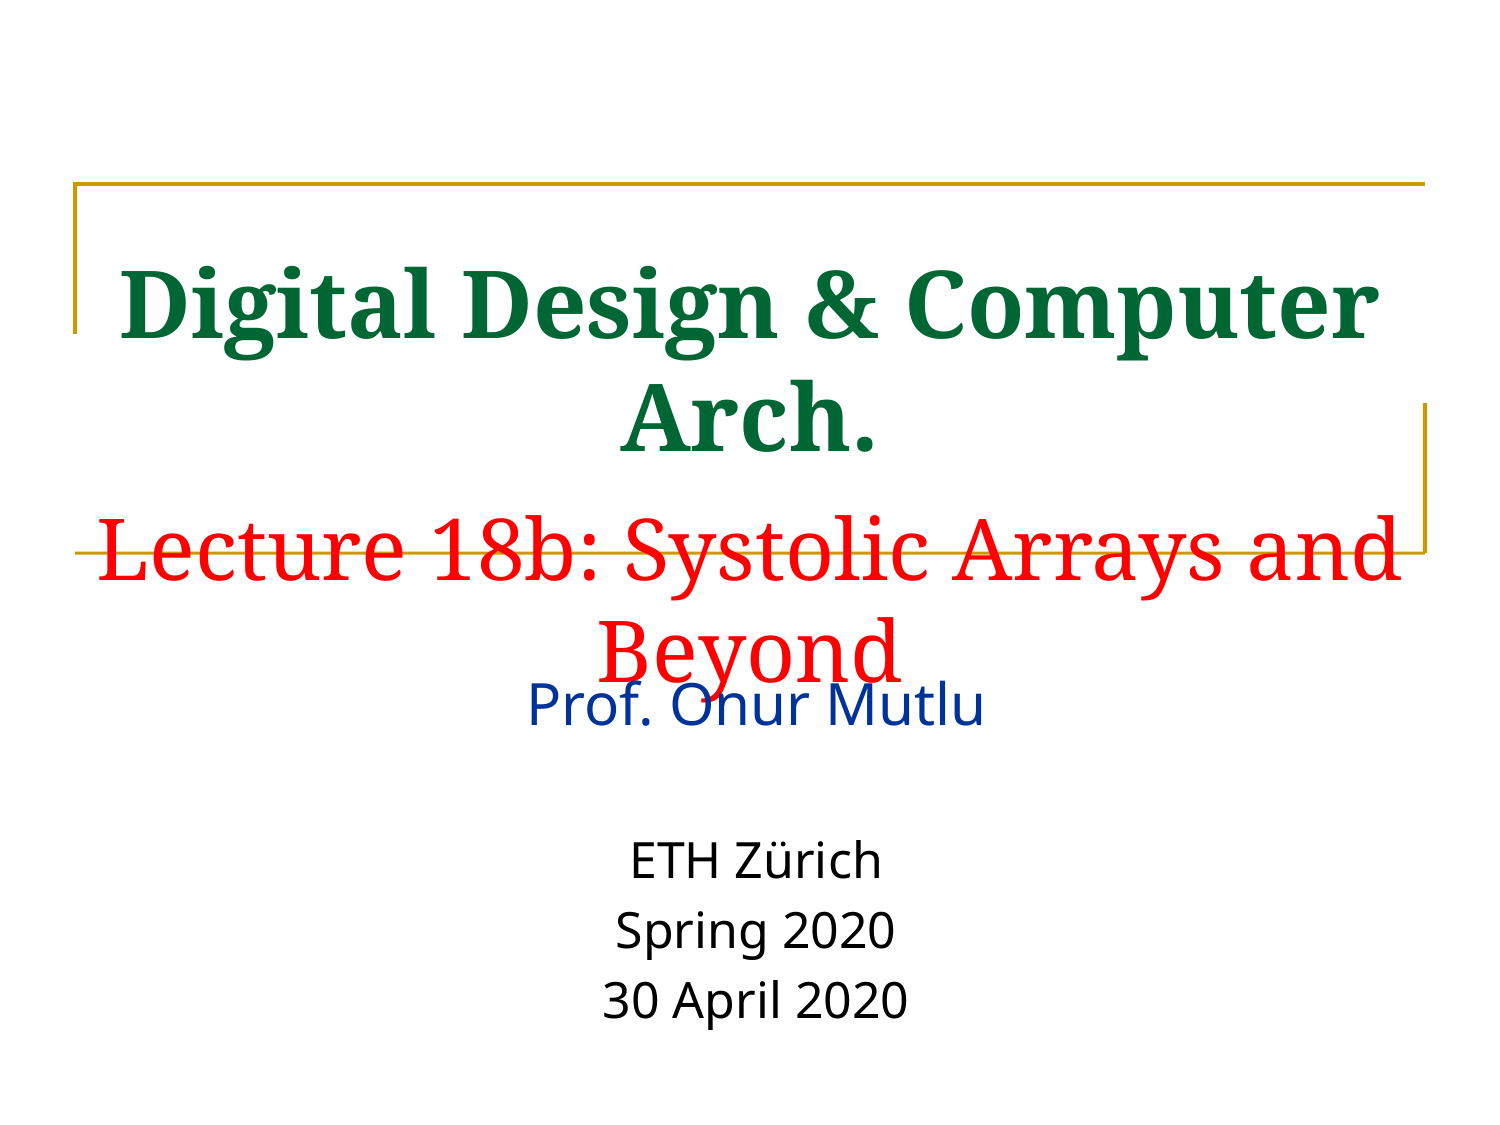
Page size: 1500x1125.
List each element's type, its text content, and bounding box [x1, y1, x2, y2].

subtitle Prof. Onur Mutlu ETH Zürich Spring 2020 30 April 2020 [112, 587, 1400, 1064]
title Digital Design & Computer Arch. Lecture 18b: Systolic Arrays and Beyond [37, 117, 1463, 400]
